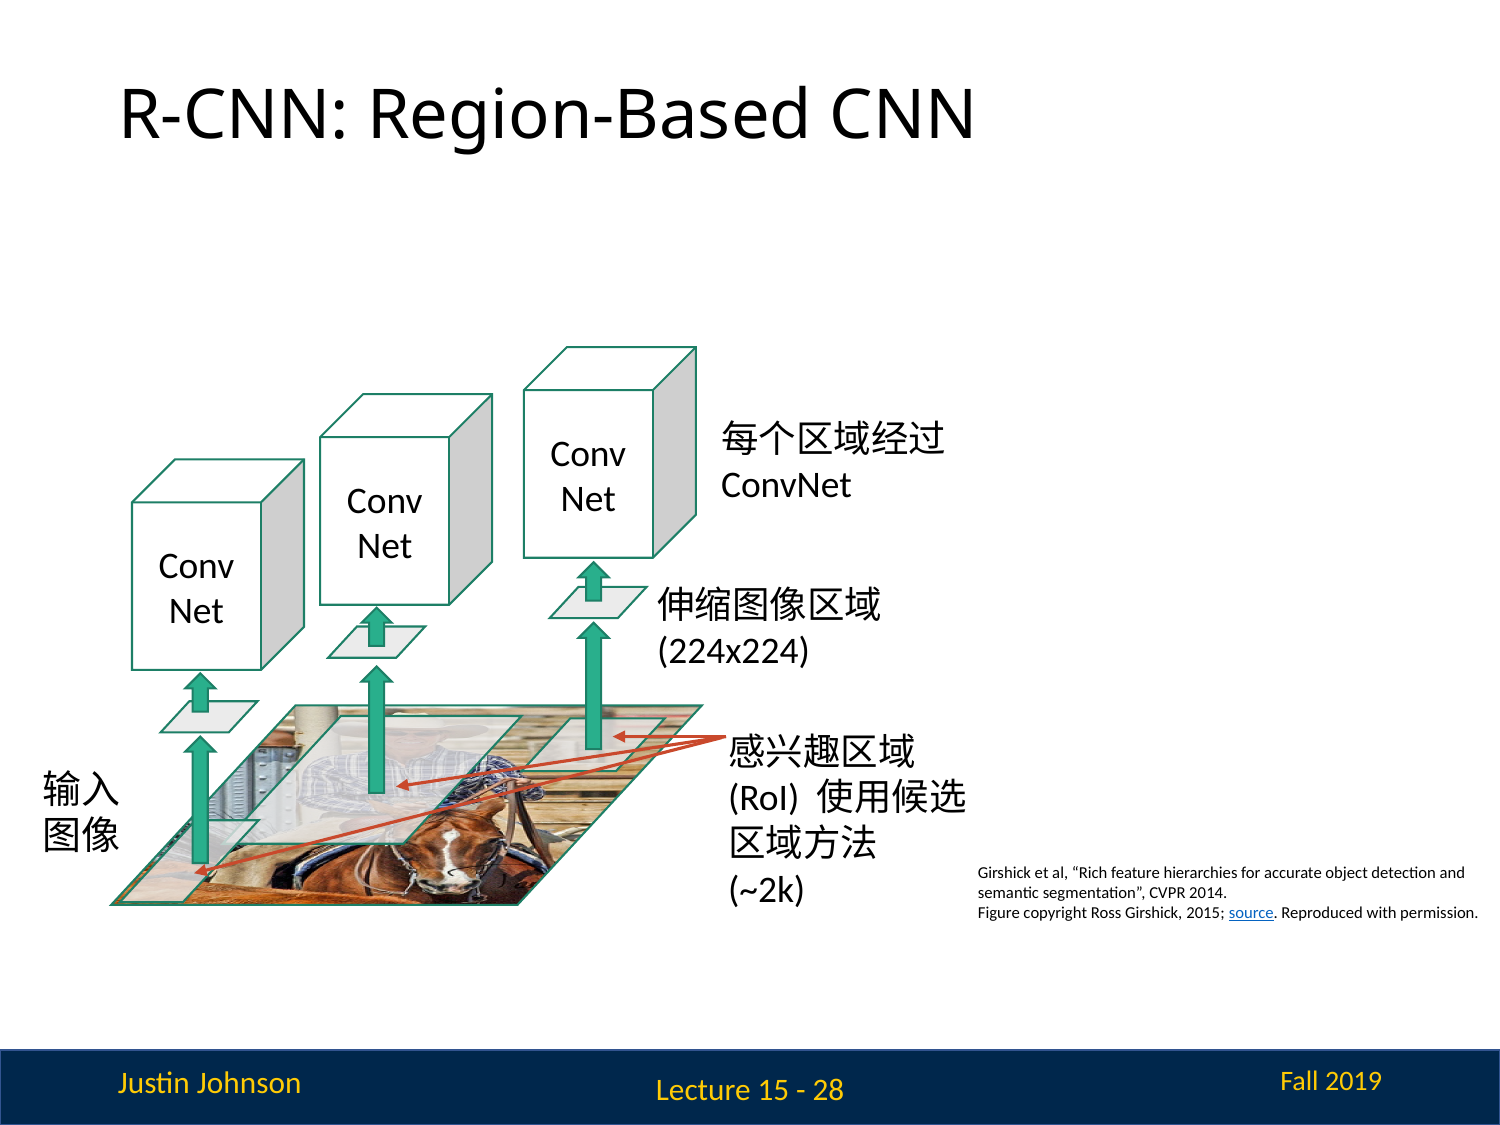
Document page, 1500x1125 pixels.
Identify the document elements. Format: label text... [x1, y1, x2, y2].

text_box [27, 347, 987, 905]
text_box Girshick et al, “Rich feature hierarchies for accurate object detection and semantic segmentation”, CVPR 2014. Figure copyright Ross Girshick, 2015; source. Reproduced with permission. [962, 847, 1500, 923]
title R-CNN: Region-Based CNN [103, 59, 1397, 173]
slide_number Lecture 15 - 28 [547, 1057, 953, 1118]
